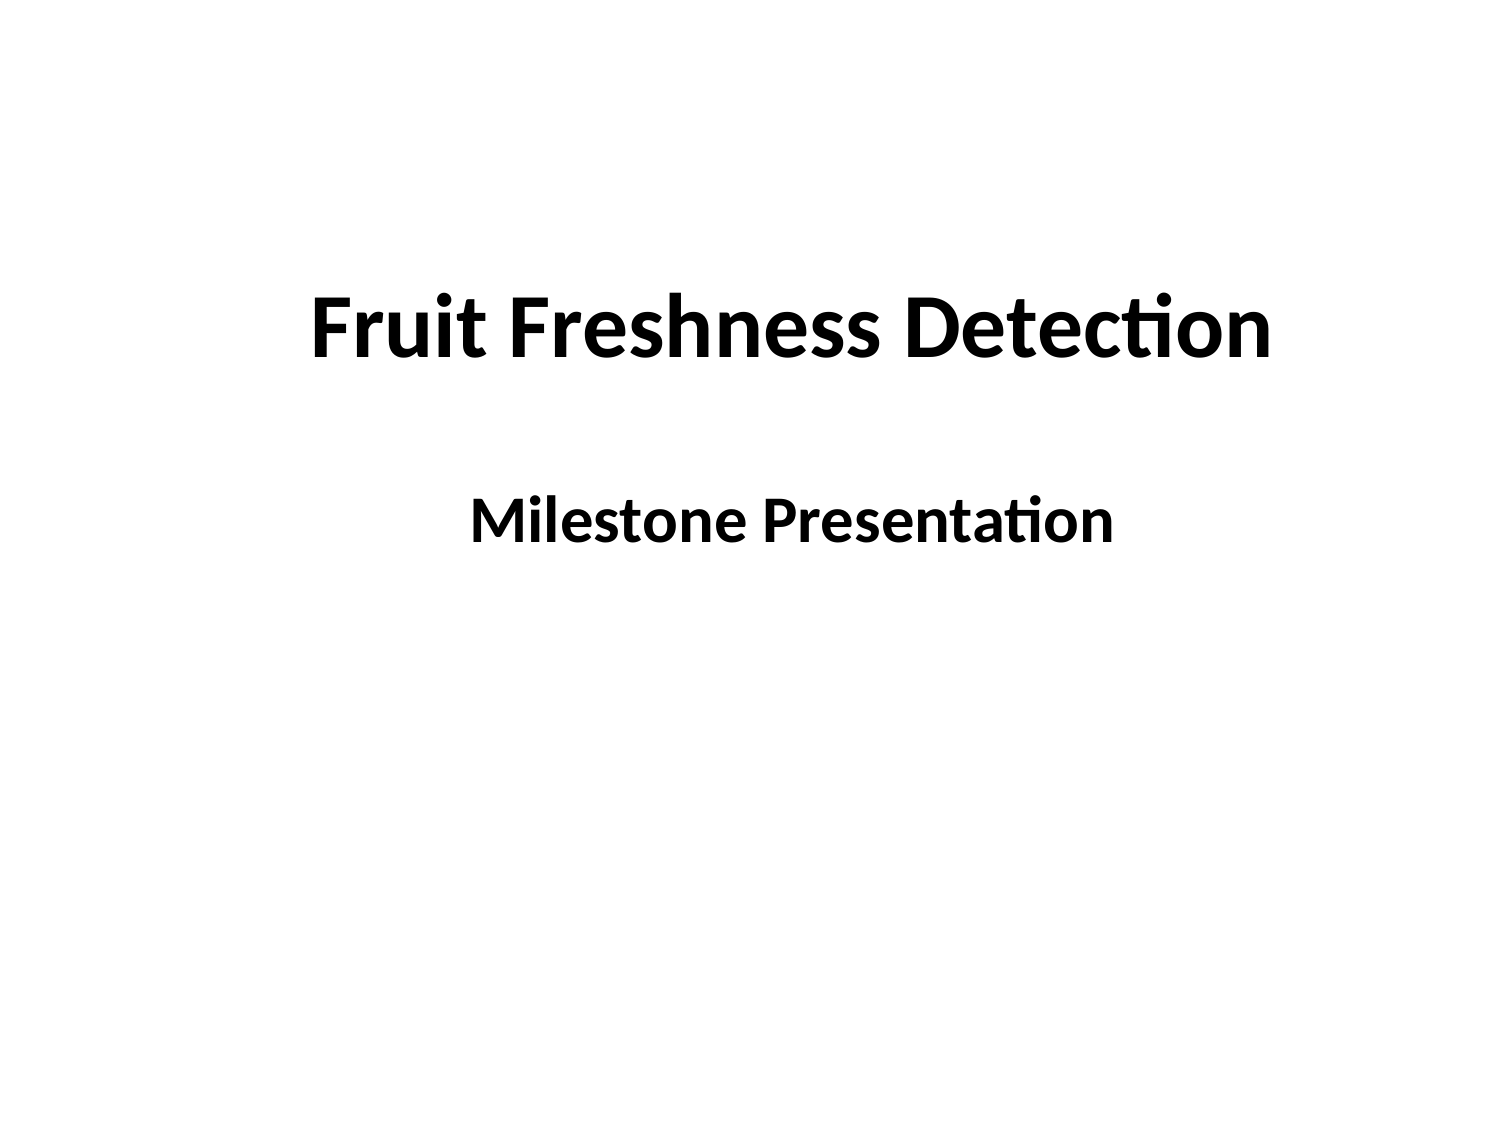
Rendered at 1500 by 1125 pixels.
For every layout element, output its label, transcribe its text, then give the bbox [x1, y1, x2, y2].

subtitle Milestone Presentation [267, 468, 1318, 756]
title Fruit Freshness Detection [155, 200, 1430, 442]
